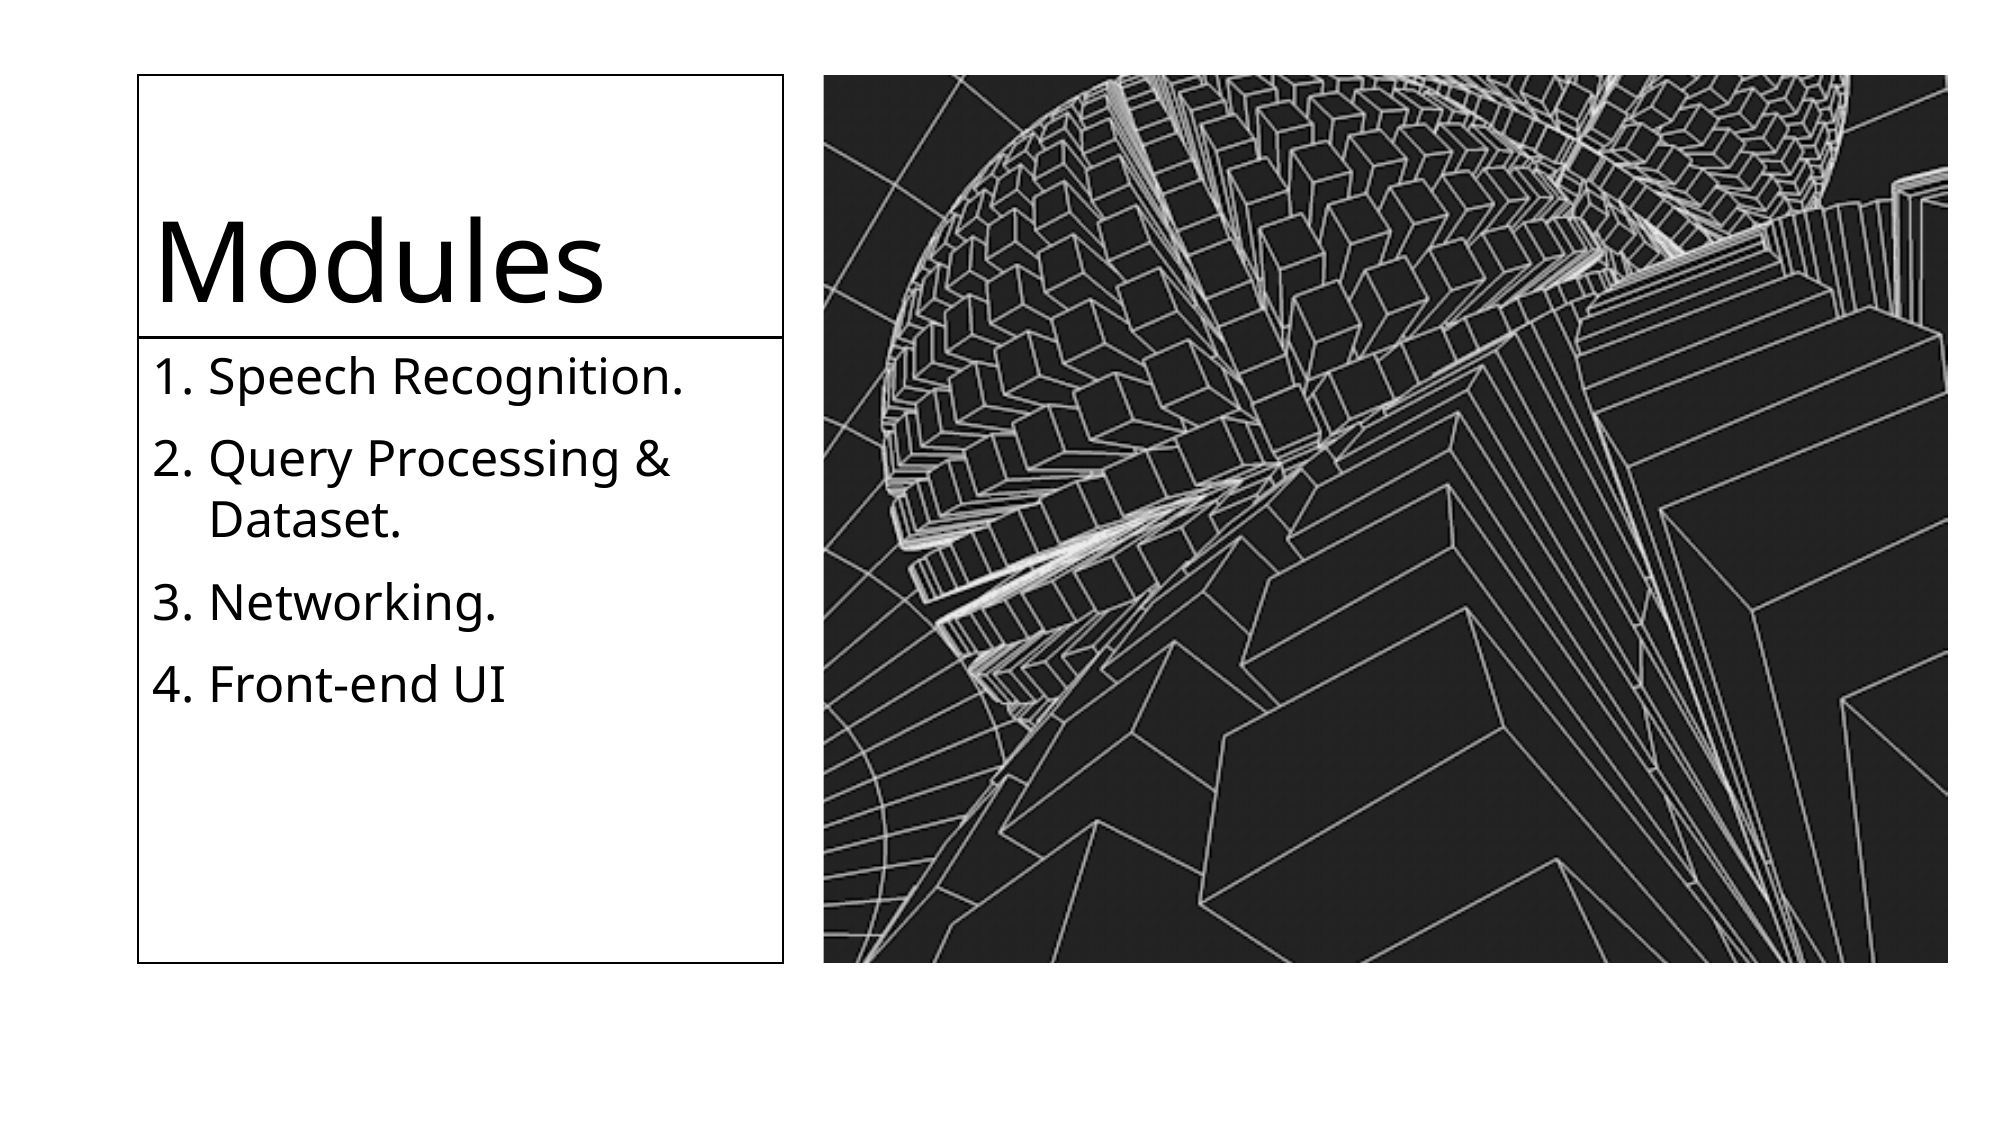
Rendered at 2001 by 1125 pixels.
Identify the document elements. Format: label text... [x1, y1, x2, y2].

title Modules [137, 74, 784, 336]
picture [823, 74, 1948, 963]
list Speech Recognition. Query Processing & Dataset. Networking. Front-end UI [137, 336, 784, 964]
